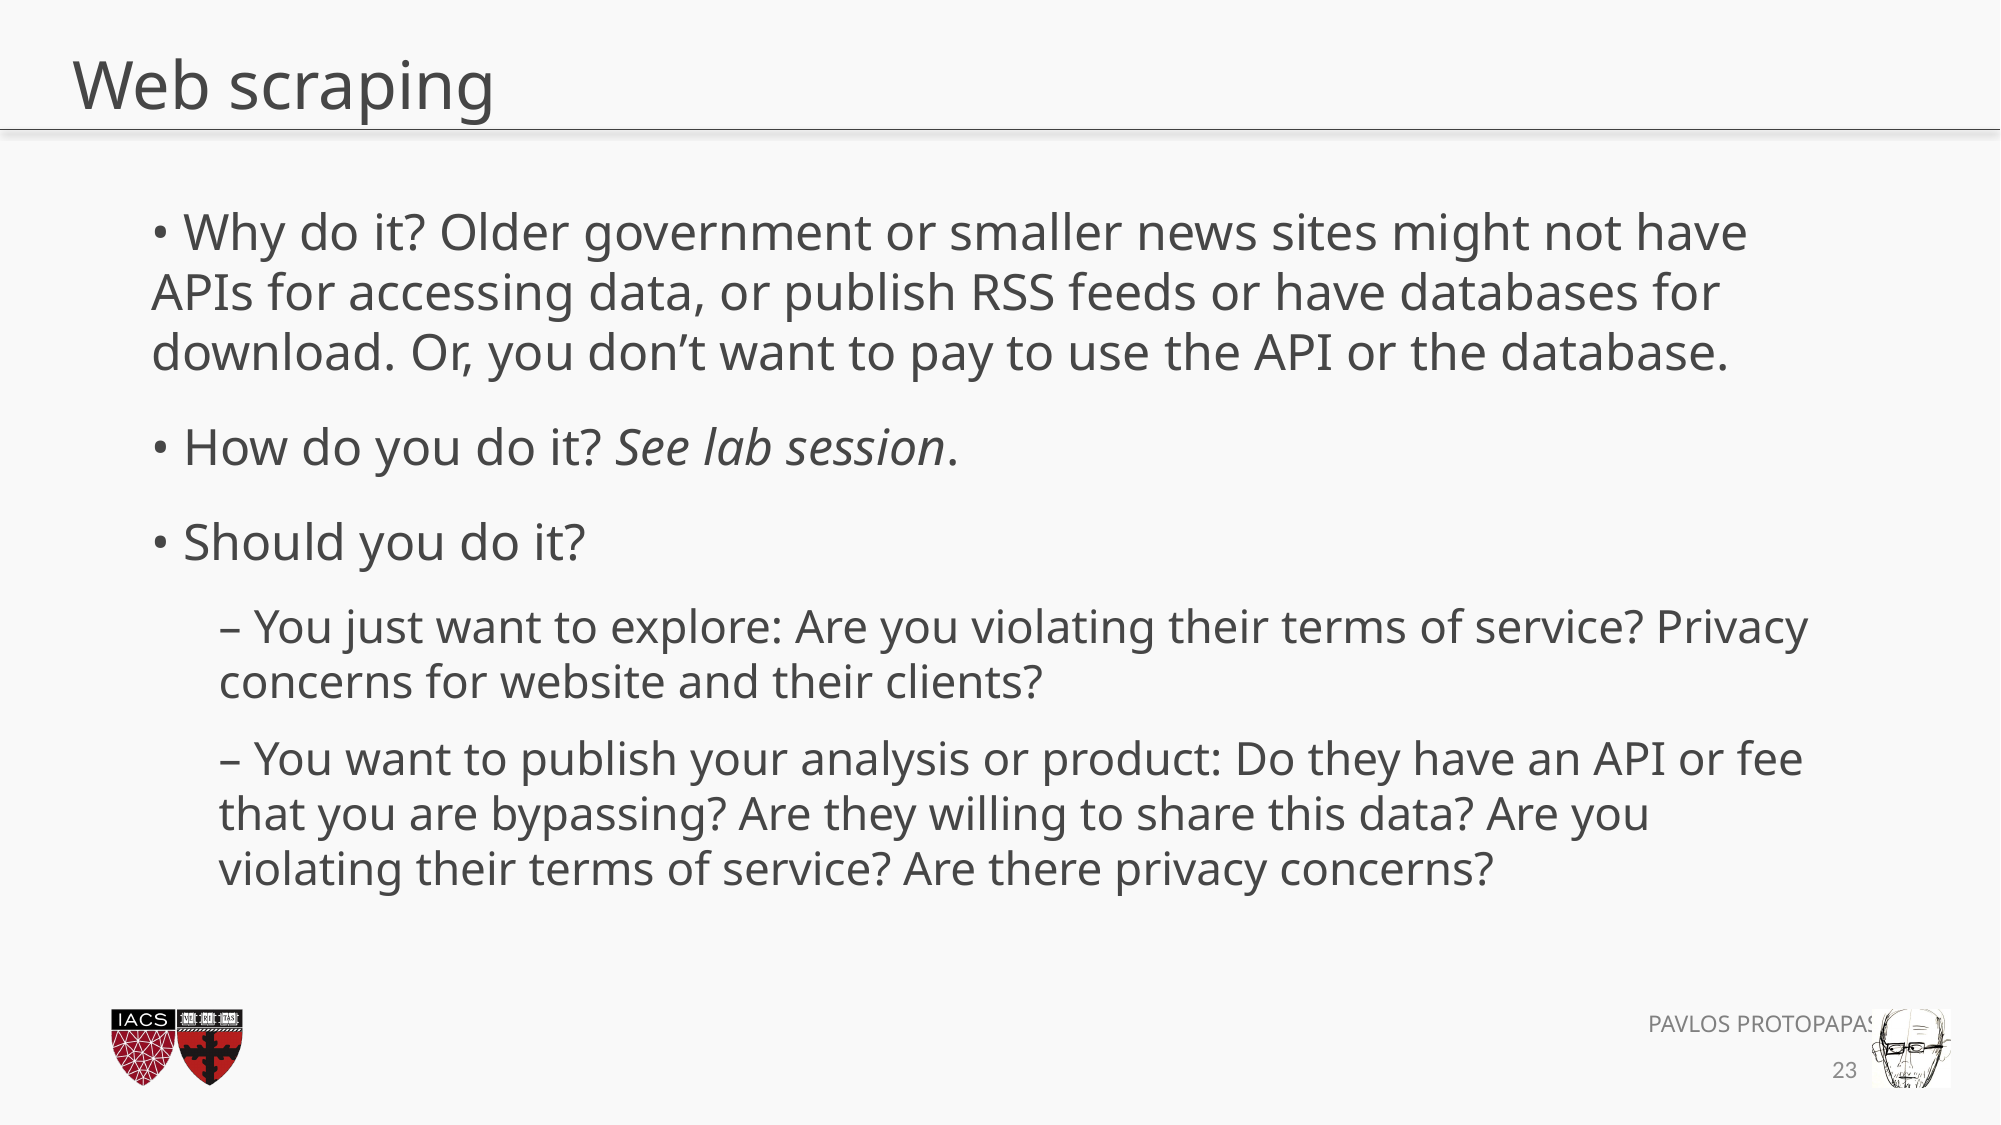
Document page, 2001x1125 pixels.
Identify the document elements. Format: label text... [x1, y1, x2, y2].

slide_number 22 [1405, 1038, 1873, 1099]
picture [1872, 1009, 1951, 1088]
title Web scraping [57, 35, 1943, 162]
list • Why do it? Older government or smaller news sites might not have APIs for accessing data, or publish RSS feeds or have databases for download. Or, you don’t want to pay to use the API or the database. • How do you do it? See lab session. • Should you do it? – You just want to explore: Are you violating their terms of service? Privacy concerns for website and their clients? – You want to publish your analysis or product: Do they have an API or fee that you are bypassing? Are they willing to share this data? Are you violating their terms of service? Are there privacy concerns? [136, 193, 1831, 540]
picture [109, 1009, 243, 1086]
